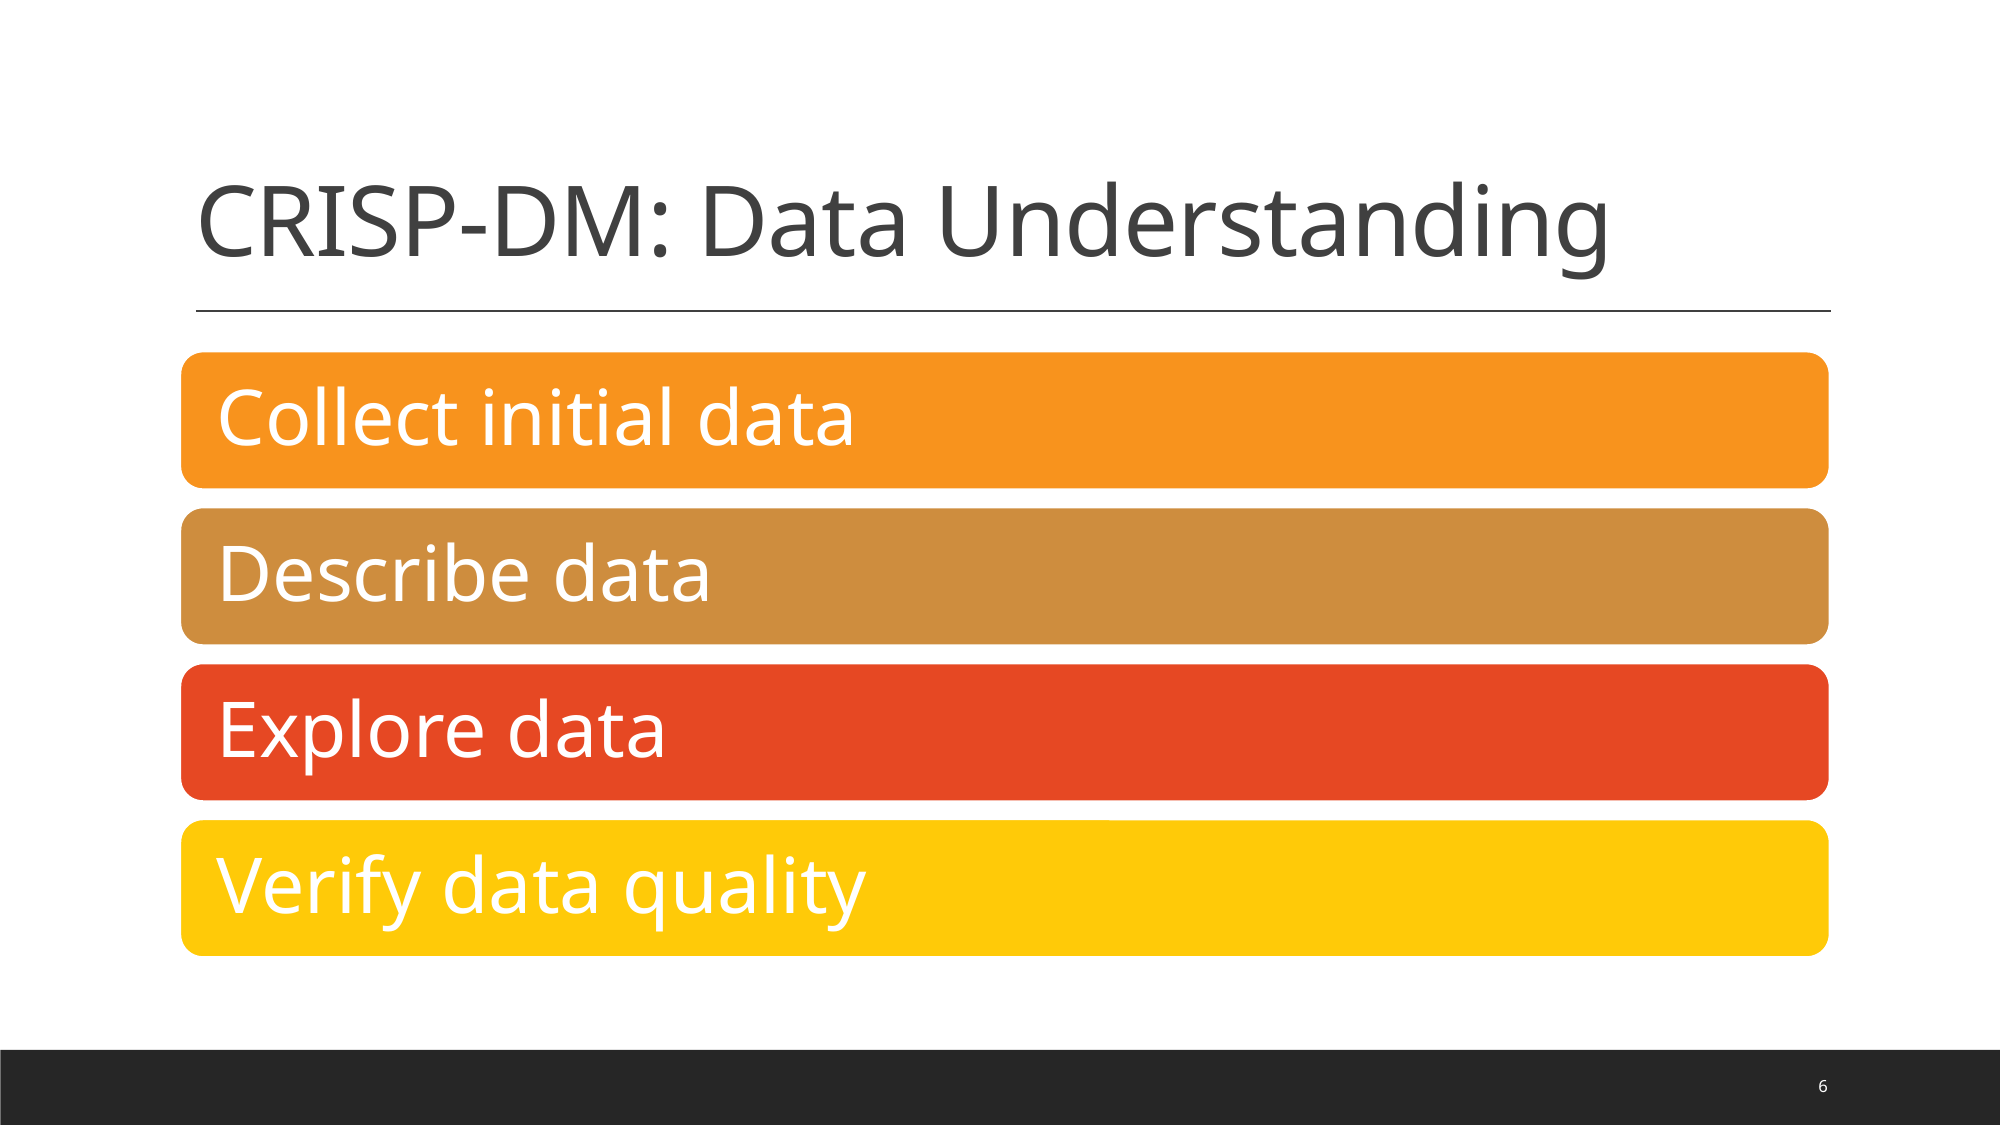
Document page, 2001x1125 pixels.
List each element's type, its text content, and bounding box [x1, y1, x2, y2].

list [179, 345, 1831, 964]
title CRISP-DM: Data Understanding [180, 47, 1830, 285]
slide_number 6 [1803, 1057, 1932, 1118]
